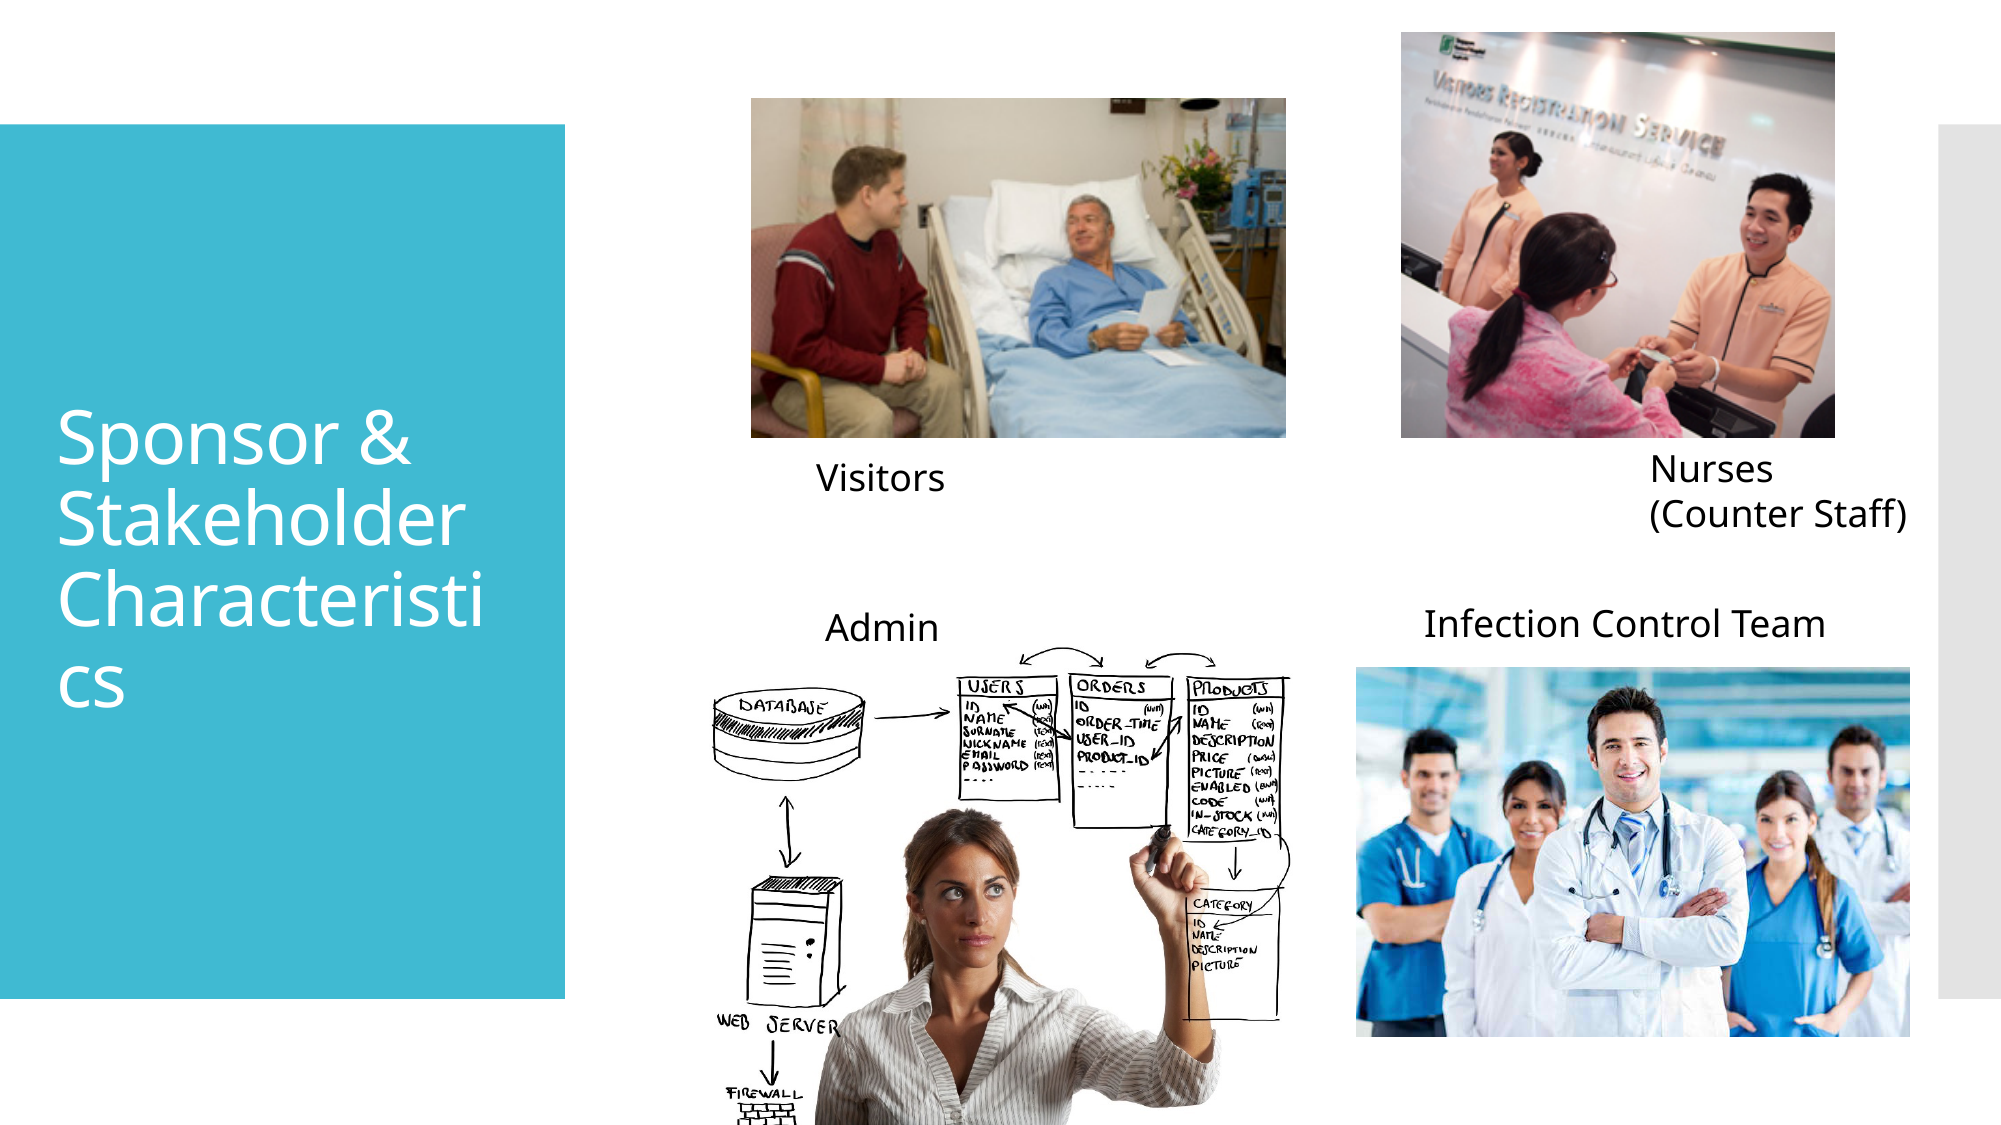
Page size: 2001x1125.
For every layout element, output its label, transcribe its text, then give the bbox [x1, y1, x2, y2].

picture [1401, 32, 1835, 438]
text_box Nurses (Counter Staff) [1634, 437, 1923, 542]
picture [1765, 1015, 1779, 1037]
picture [1356, 667, 1910, 1037]
title Sponsor & Stakeholder Characteristics [41, 184, 525, 940]
text_box Infection Control Team [1409, 592, 1842, 653]
picture [702, 591, 1297, 1125]
picture [750, 98, 1286, 438]
text_box Visitors [801, 446, 961, 507]
